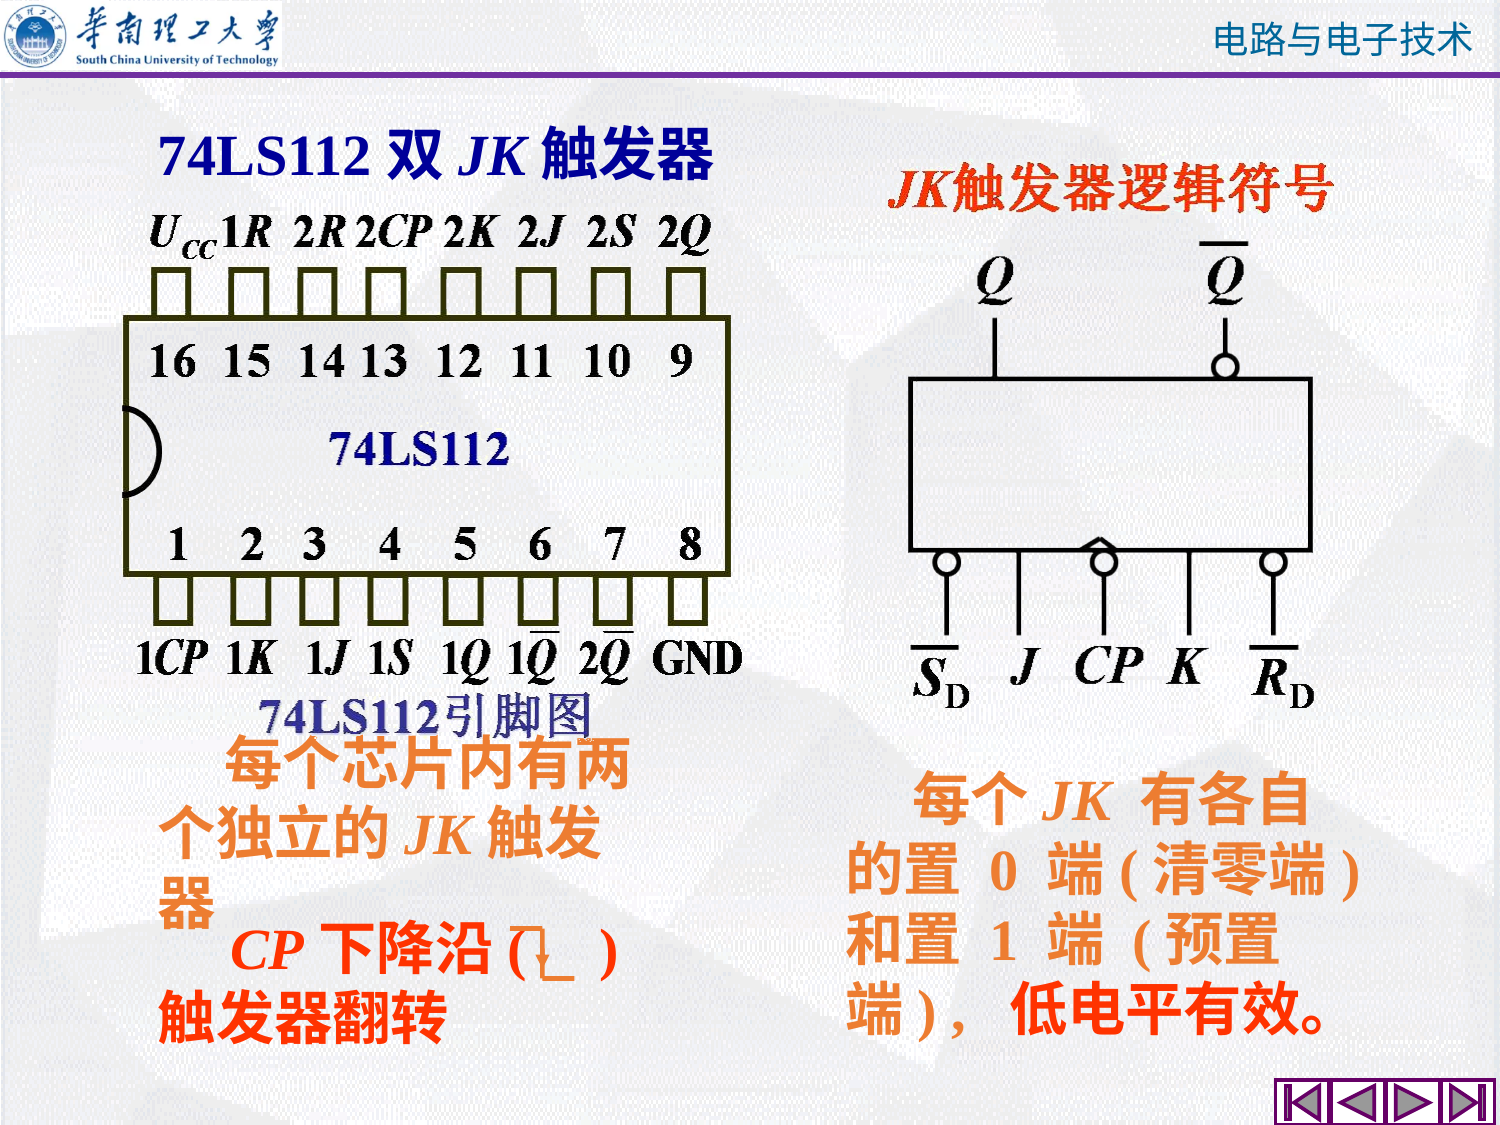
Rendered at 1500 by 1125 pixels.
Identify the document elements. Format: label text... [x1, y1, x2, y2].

picture [1, 0, 1500, 72]
text_box 74LS112双JK触发器 [143, 108, 756, 197]
text_box 每个芯片内有两个独立的JK触发器 [143, 752, 669, 903]
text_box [143, 903, 731, 1059]
picture [1, 78, 1500, 1125]
text_box 每个JK 有各自的置 0 端(清零端)和置 1 端 (预置端) , 低电平有效。 [830, 754, 1381, 1050]
